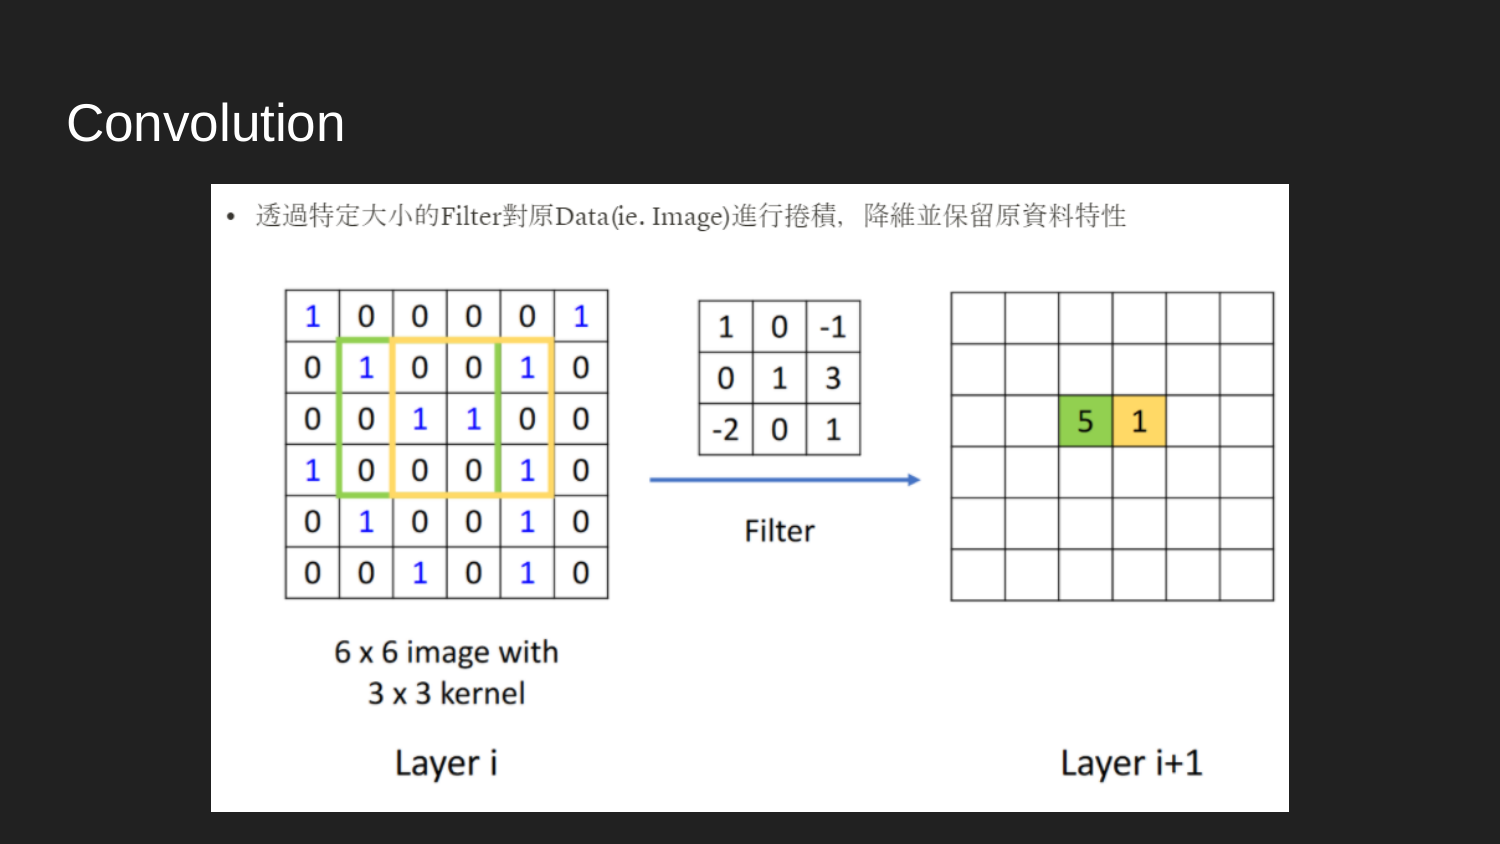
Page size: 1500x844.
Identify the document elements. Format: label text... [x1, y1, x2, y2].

picture [211, 184, 1289, 812]
title Convolution [51, 72, 1449, 167]
